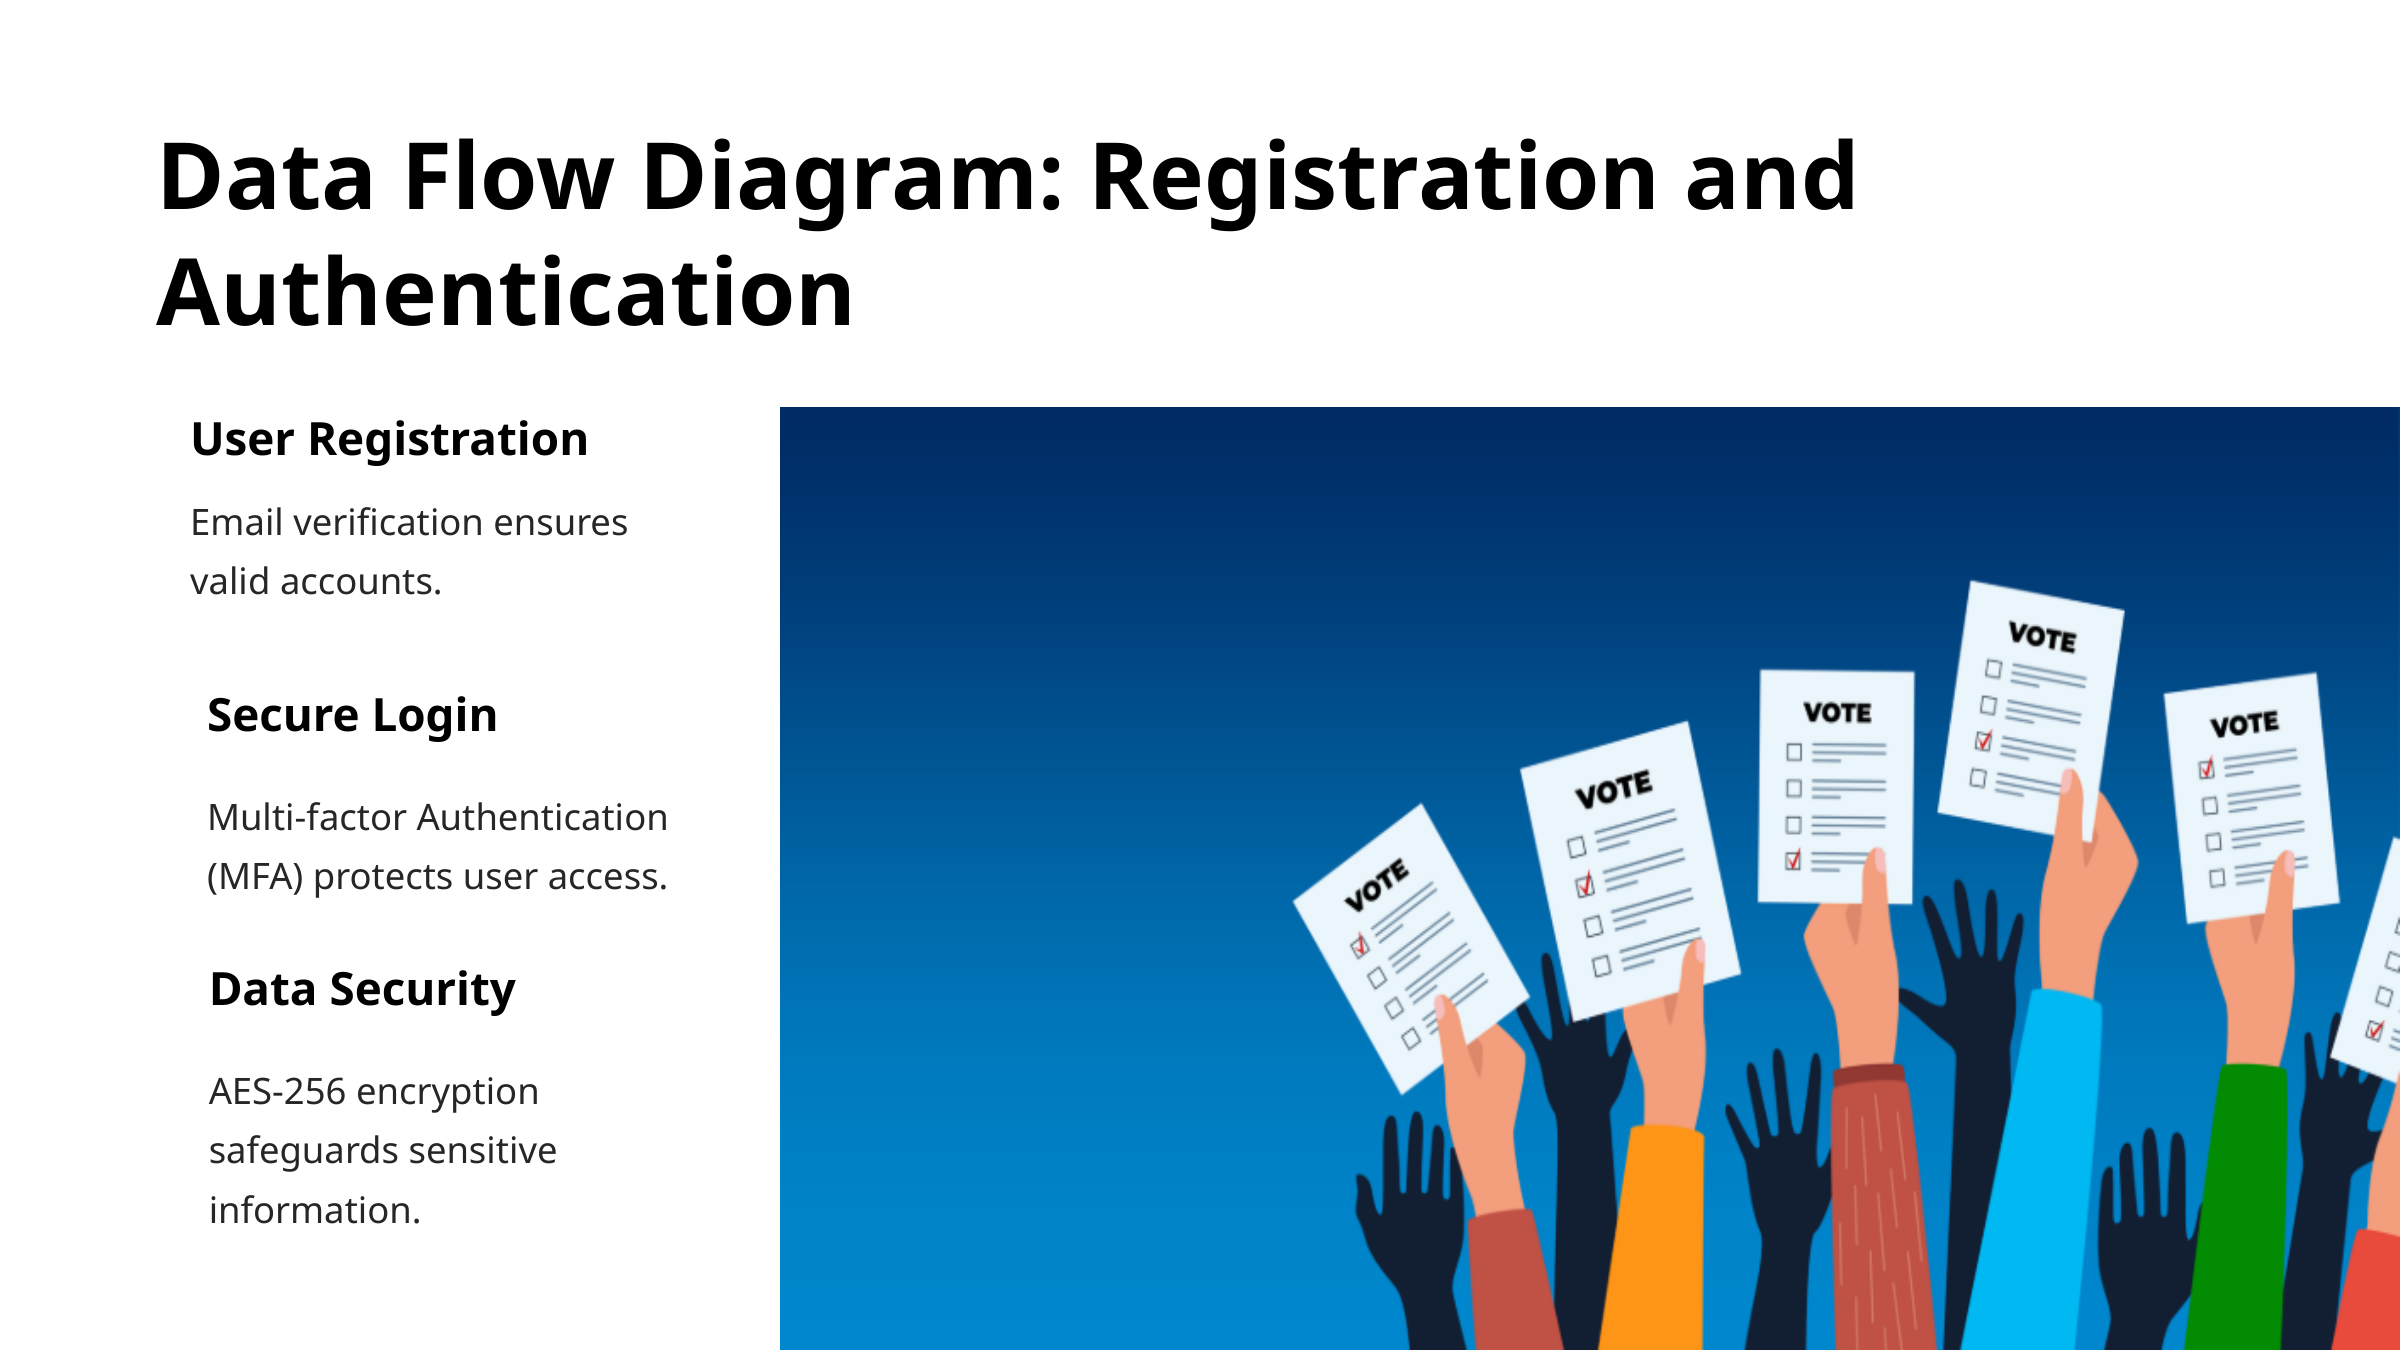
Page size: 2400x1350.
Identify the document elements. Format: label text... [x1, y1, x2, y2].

text_box Email verification ensures valid accounts. [190, 483, 657, 603]
text_box Data Flow Diagram: Registration and Authentication [156, 112, 2296, 269]
picture [779, 407, 2400, 1350]
text_box Data Security [208, 956, 674, 1016]
text_box User Registration [190, 407, 656, 466]
text_box Multi-factor Authentication (MFA) protects user access. [207, 778, 674, 957]
text_box Secure Login [207, 683, 673, 742]
text_box AES-256 encryption safeguards sensitive information. [208, 1052, 676, 1231]
